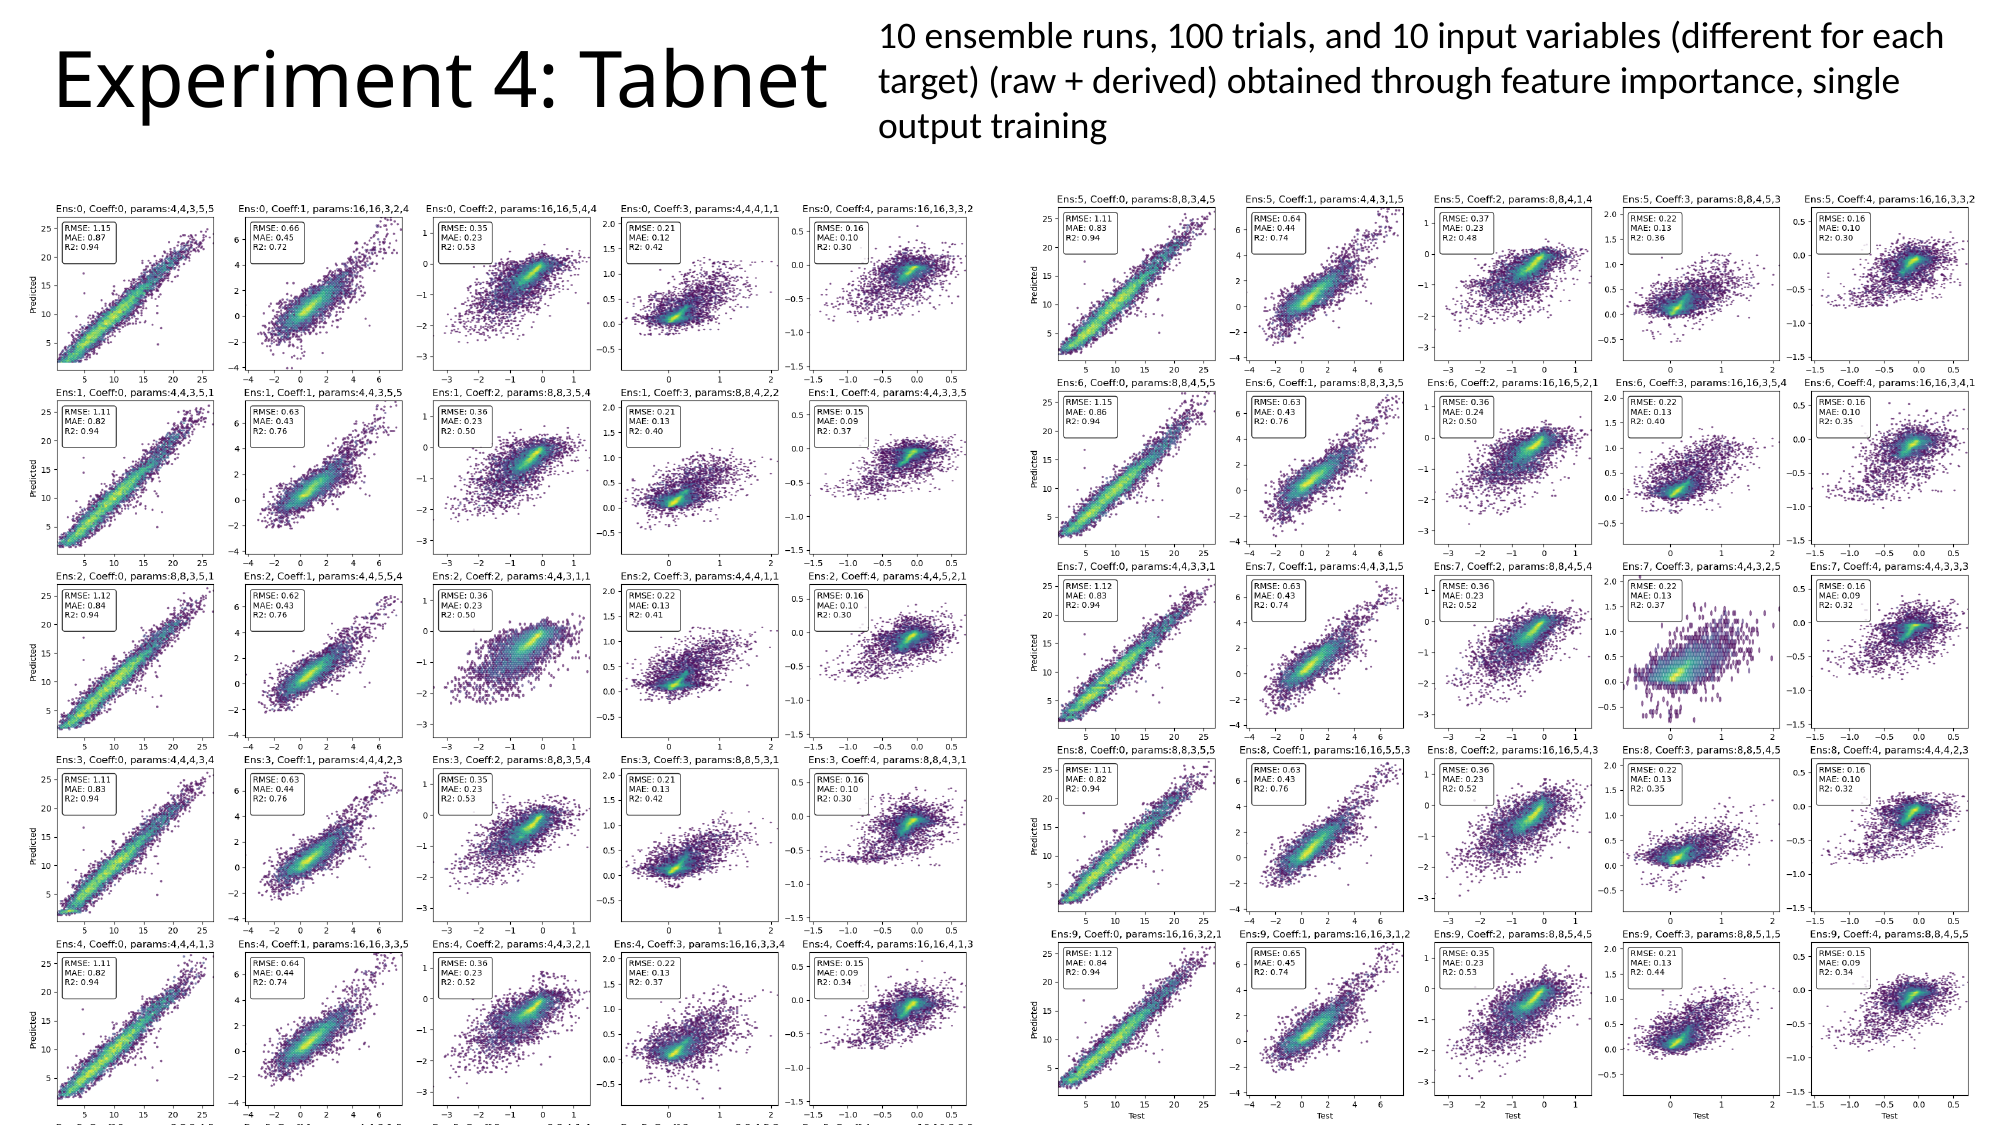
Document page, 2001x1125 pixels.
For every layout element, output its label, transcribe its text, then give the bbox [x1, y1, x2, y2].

text_box 10 ensemble runs, 100 trials, and 10 input variables (different for each target) (raw + derived) obtained through feature importance, single output training [863, 3, 1985, 154]
picture [0, 189, 2000, 1125]
title Experiment 4: Tabnet [37, 31, 849, 133]
